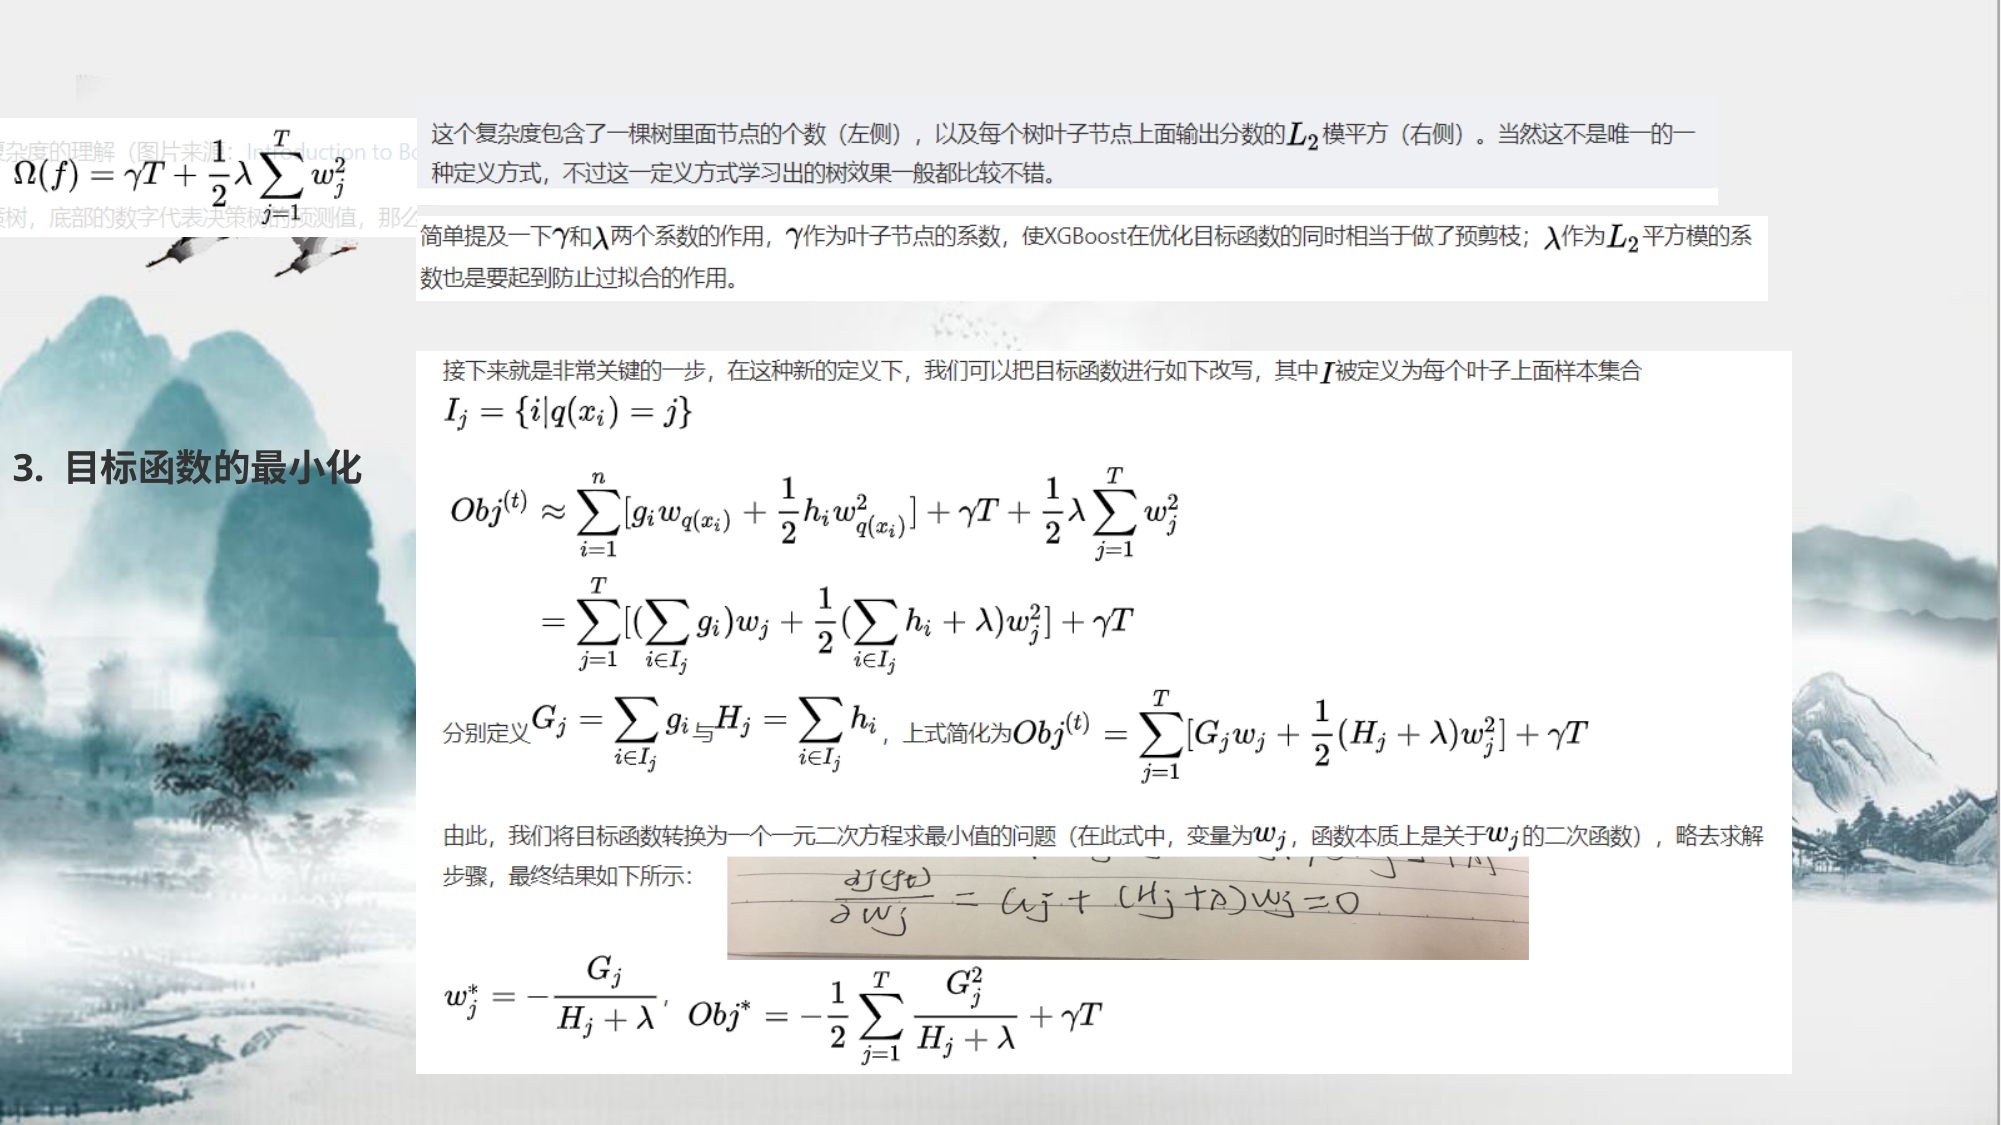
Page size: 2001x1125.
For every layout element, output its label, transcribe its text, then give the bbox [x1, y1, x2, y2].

text_box 3. 目标函数的最小化 [0, 436, 379, 496]
picture [0, 0, 2001, 1125]
